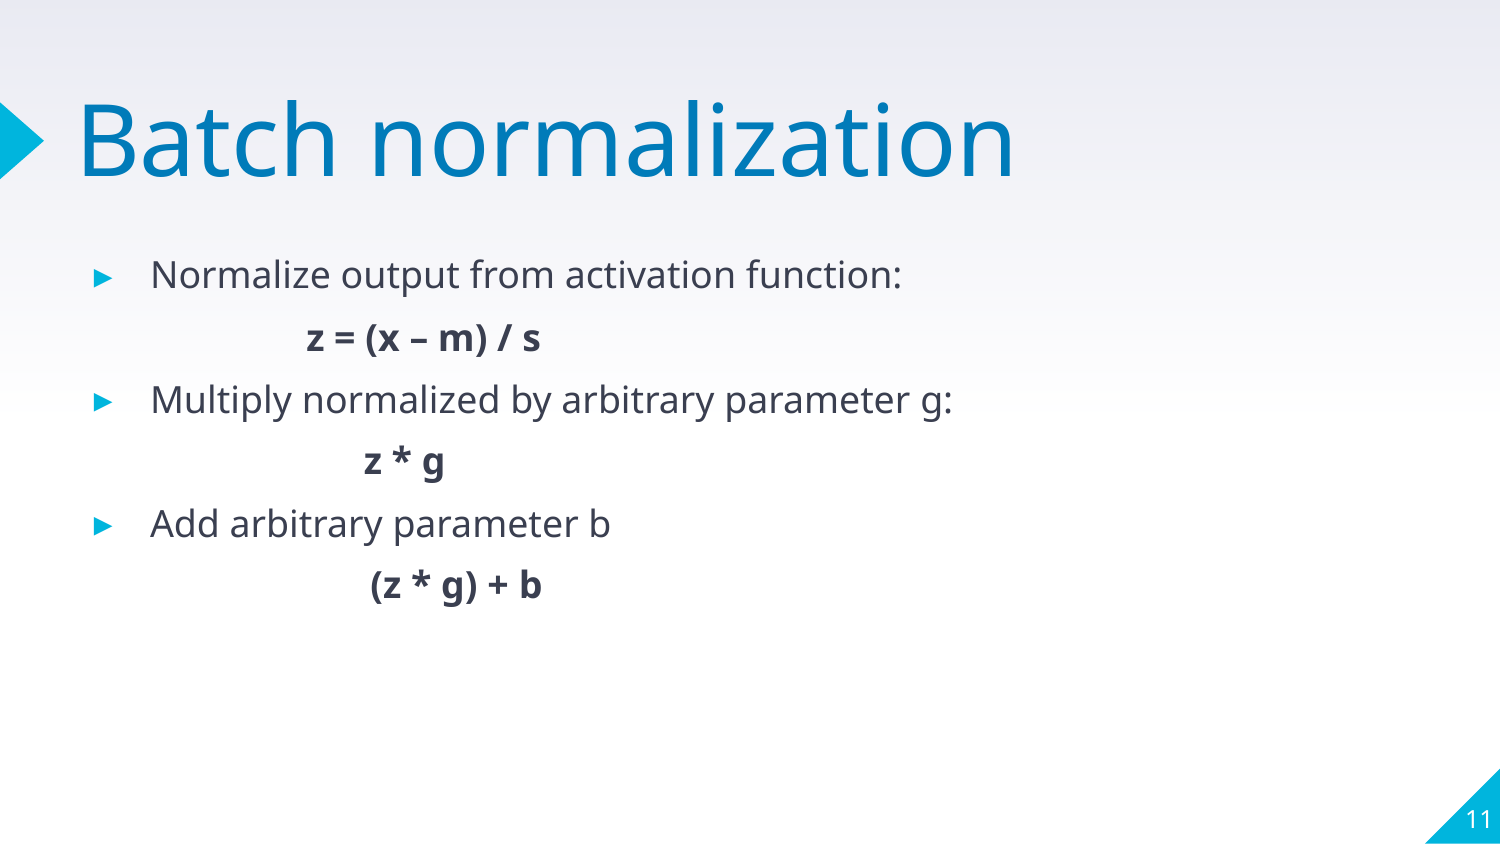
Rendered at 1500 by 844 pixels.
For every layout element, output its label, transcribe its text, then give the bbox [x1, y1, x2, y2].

title Batch normalization [75, 99, 1500, 194]
slide_number 11 [1418, 760, 1494, 838]
list Normalize output from activation function: z = (x – m) / s Multiply normalized by arbitrary parameter g: z * g Add arbitrary parameter b (z * g) + b [75, 247, 1419, 714]
